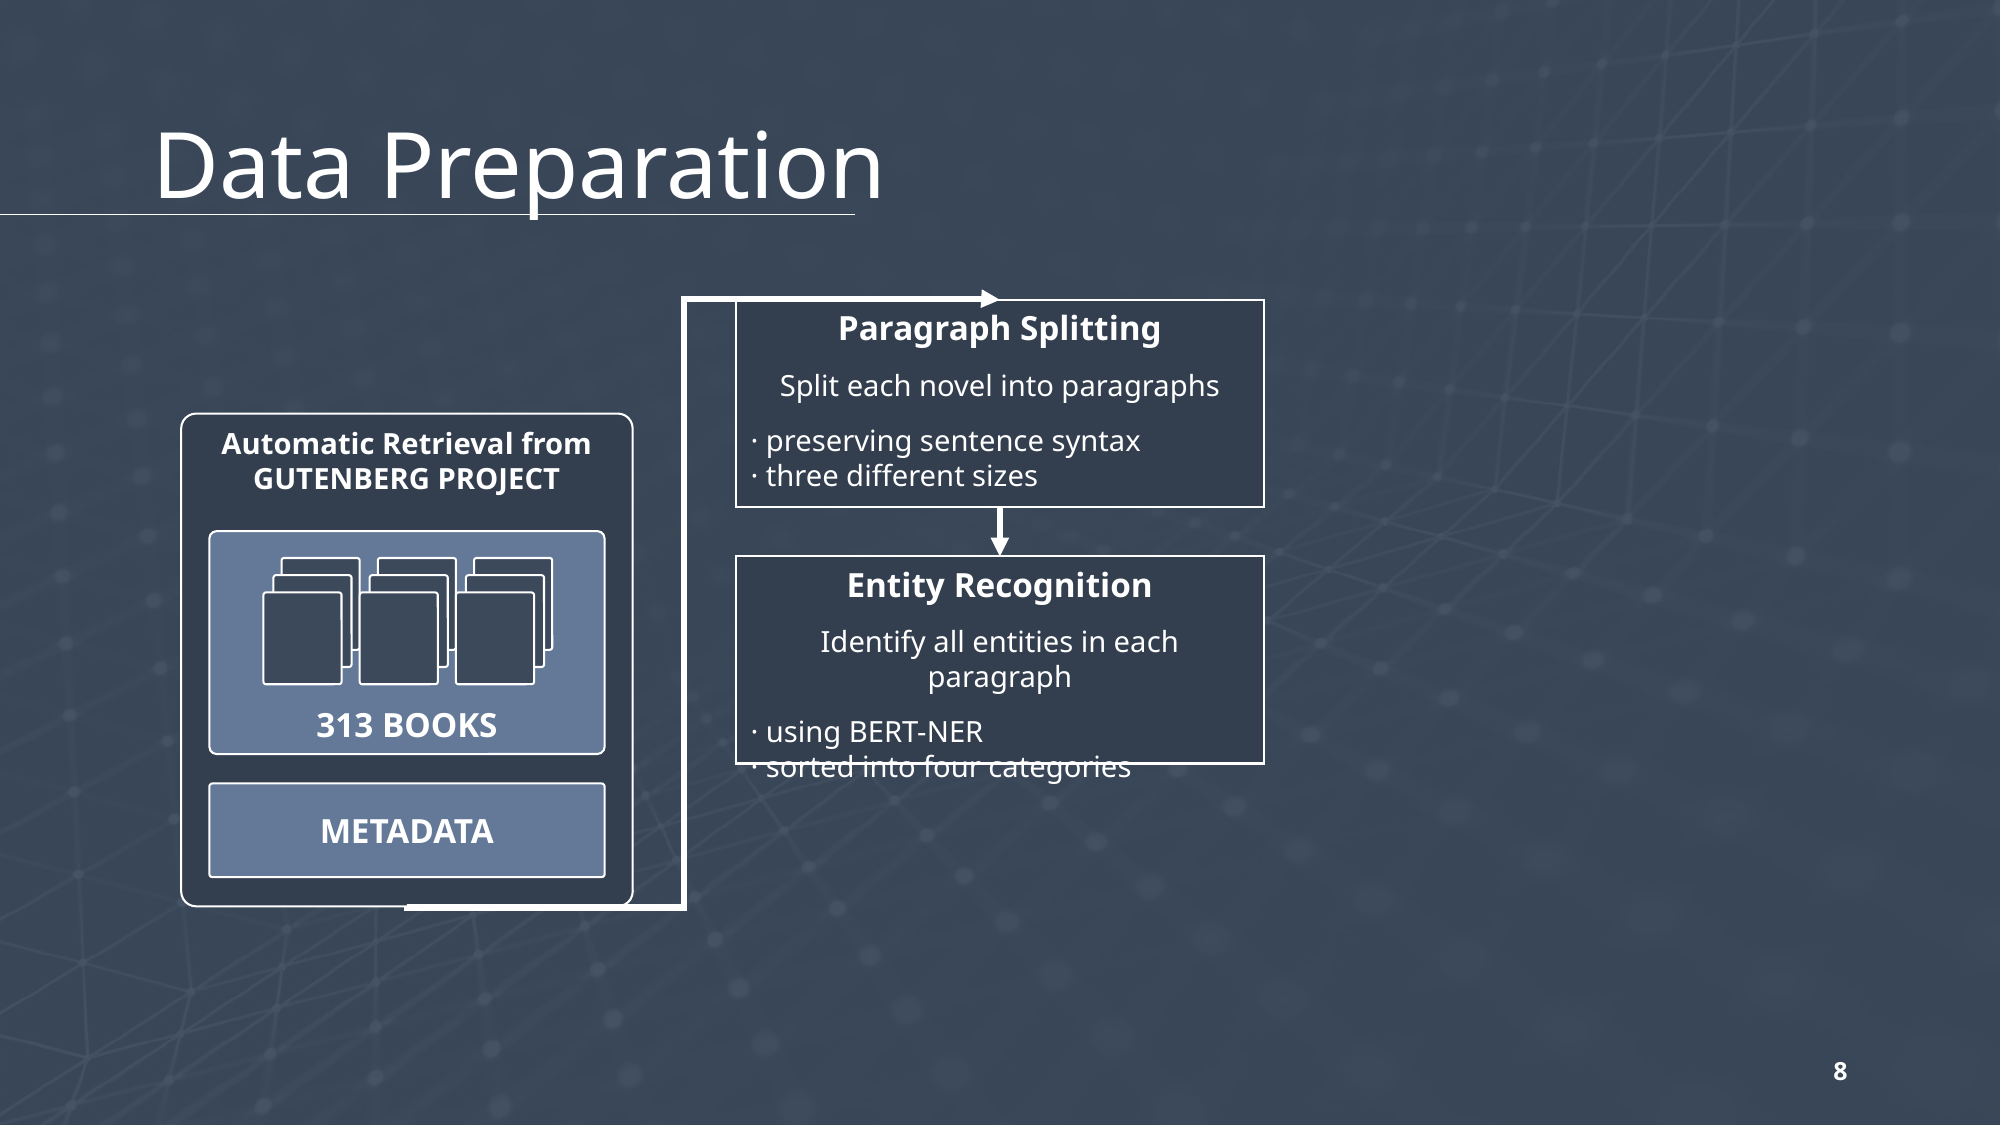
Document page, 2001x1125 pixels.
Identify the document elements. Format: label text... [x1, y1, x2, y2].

text_box Entity Recognition Identify all entities in each paragraph · using BERT-NER · sorted into four categories [1007, 555, 1265, 765]
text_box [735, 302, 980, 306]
title Data Preparation [137, 59, 1863, 278]
text_box Paragraph Splitting Split each novel into paragraphs · preserving sentence syntax · three different sizes [988, 299, 1265, 508]
slide_number 8 [1412, 1042, 1863, 1103]
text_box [400, 306, 1007, 900]
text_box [181, 413, 633, 907]
